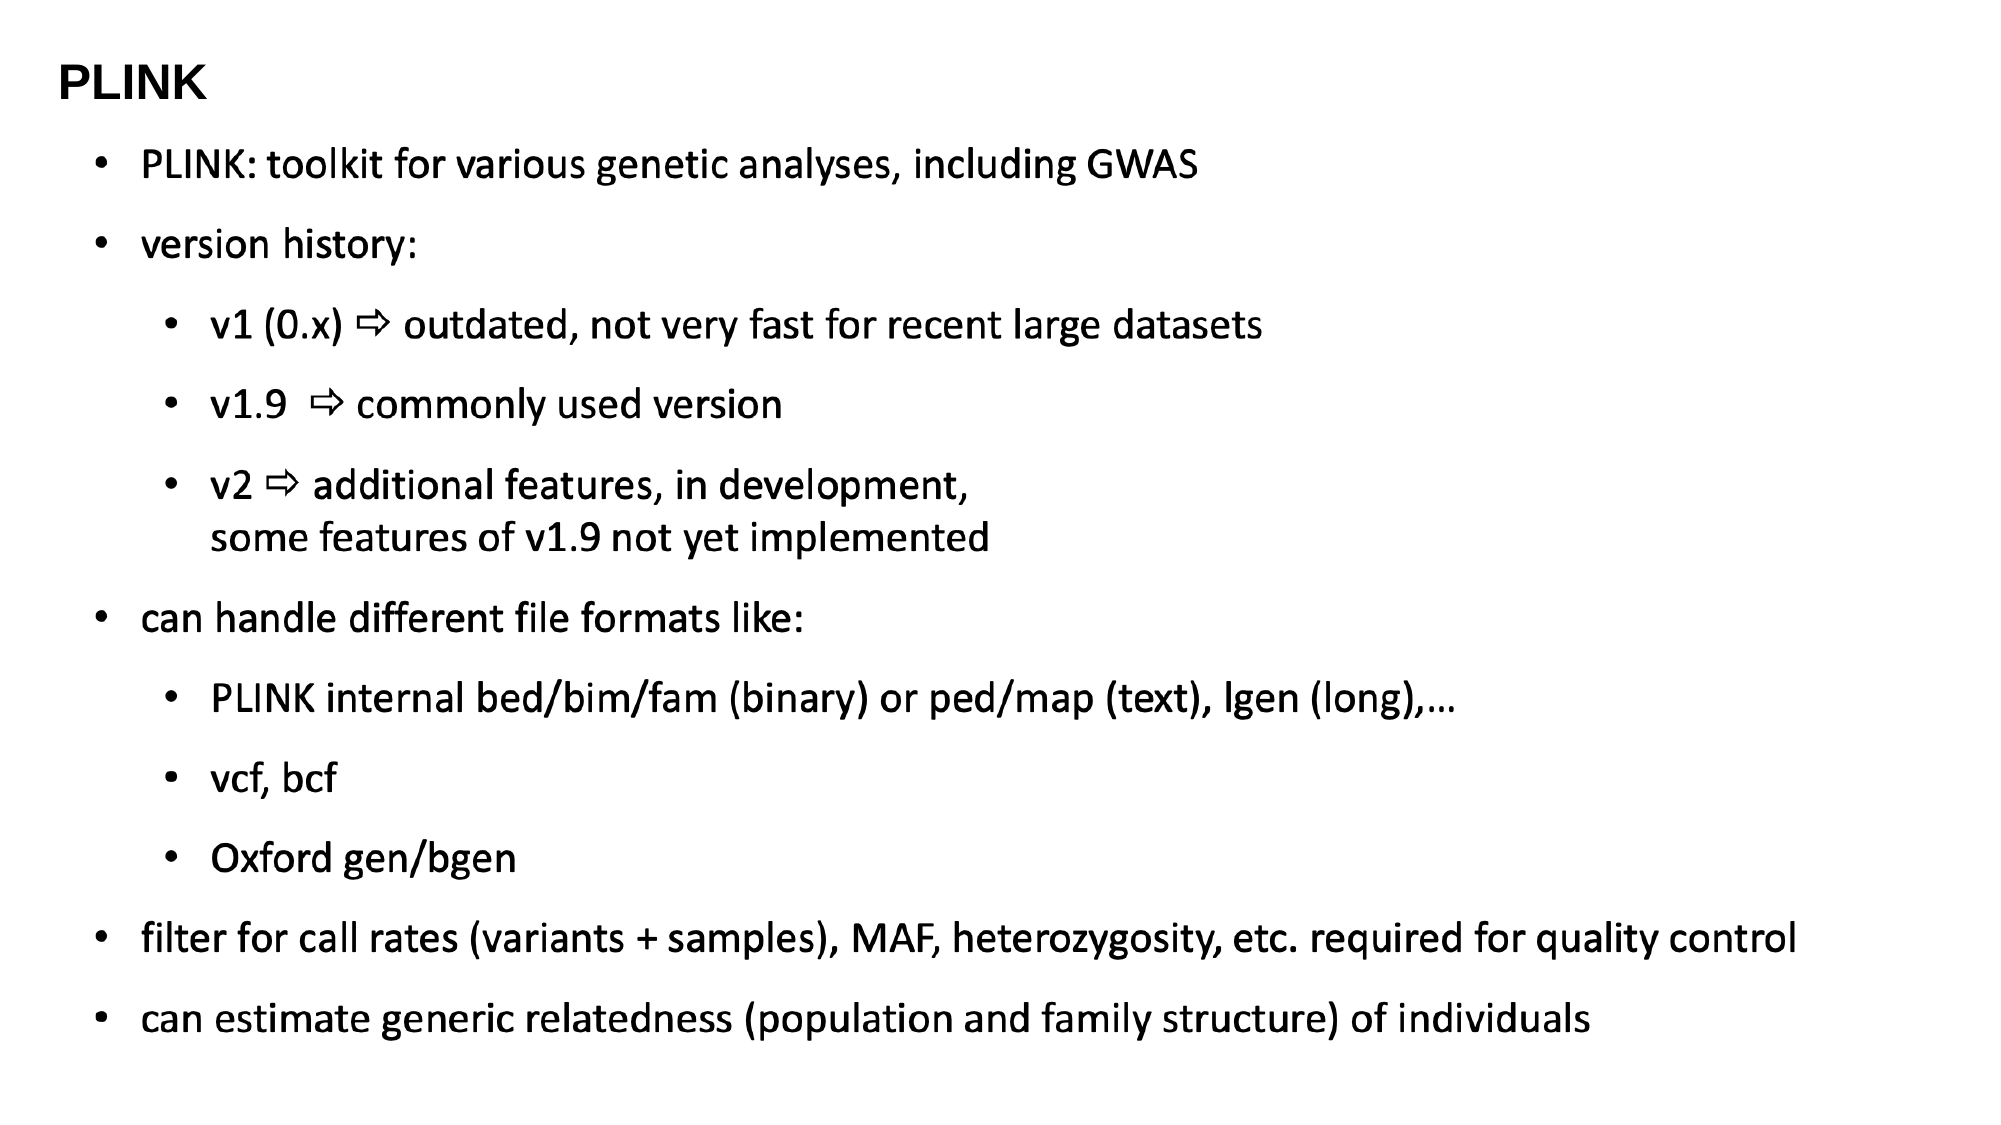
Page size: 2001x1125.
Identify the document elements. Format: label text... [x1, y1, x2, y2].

picture [75, 117, 1823, 1071]
text_box PLINK [43, 42, 223, 117]
